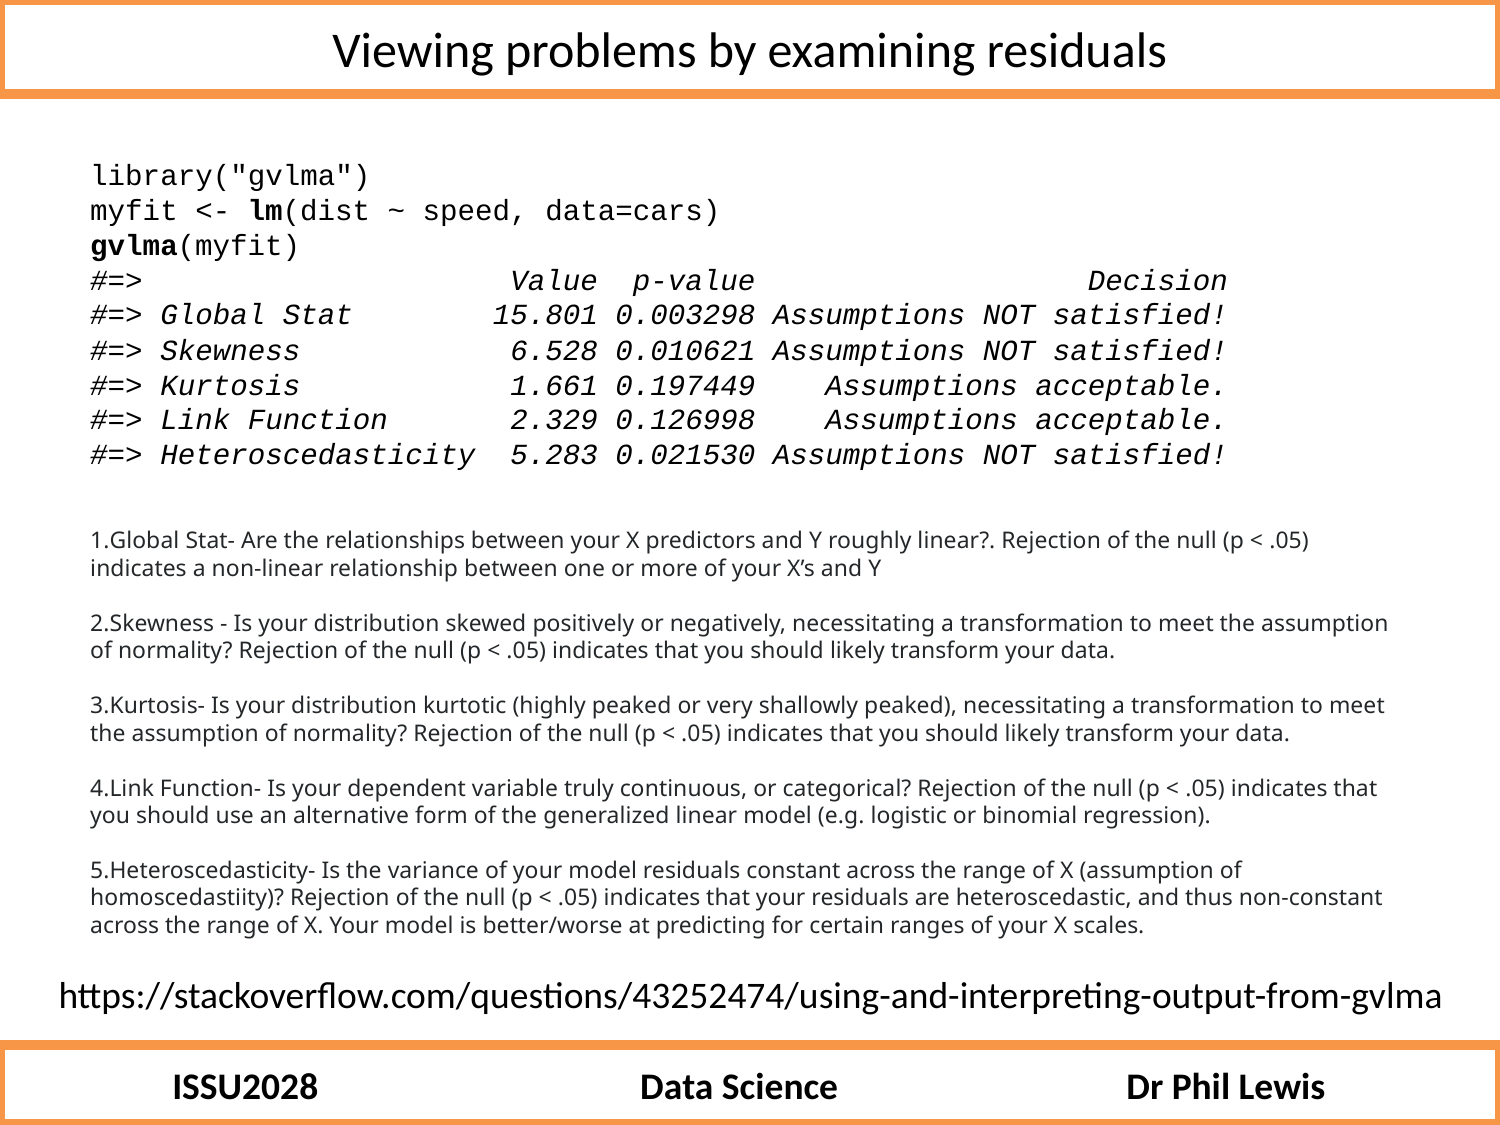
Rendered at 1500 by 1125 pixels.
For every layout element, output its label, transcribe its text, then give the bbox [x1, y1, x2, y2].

text_box Viewing problems by examining residuals [0, 0, 1500, 96]
text_box library("gvlma") myfit <- lm(dist ~ speed, data=cars) gvlma(myfit) #=> Value p-value Decision #=> Global Stat 15.801 0.003298 Assumptions NOT satisfied! #=> Skewness 6.528 0.010621 Assumptions NOT satisfied! #=> Kurtosis 1.661 0.197449 Assumptions acceptable. #=> Link Function 2.329 0.126998 Assumptions acceptable. #=> Heteroscedasticity 5.283 0.021530 Assumptions NOT satisfied! [75, 148, 1500, 513]
text_box Global Stat- Are the relationships between your X predictors and Y roughly linear?. Rejection of the null (p < .05) indicates a non-linear relationship between one or more of your X’s and Y Skewness - Is your distribution skewed positively or negatively, necessitating a transformation to meet the assumption of normality? Rejection of the null (p < .05) indicates that you should likely transform your data. Kurtosis- Is your distribution kurtotic (highly peaked or very shallowly peaked), necessitating a transformation to meet the assumption of normality? Rejection of the null (p < .05) indicates that you should likely transform your data. Link Function- Is your dependent variable truly continuous, or categorical? Rejection of the null (p < .05) indicates that you should use an alternative form of the generalized linear model (e.g. logistic or binomial regression). Heteroscedasticity- Is the variance of your model residuals constant across the range of X (assumption of homoscedastiity)? Rejection of the null (p < .05) indicates that your residuals are heteroscedastic, and thus non-constant across the range of X. Your model is better/worse at predicting for certain ranges of your X scales. [75, 518, 1425, 946]
text_box ISSU2028 Data Science Dr Phil Lewis [0, 1043, 1500, 1125]
text_box https://stackoverflow.com/questions/43252474/using-and-interpreting-output-from-gvlma [43, 963, 1500, 1024]
text_box Viewing problems by plotting the residuals [132, 96, 810, 102]
